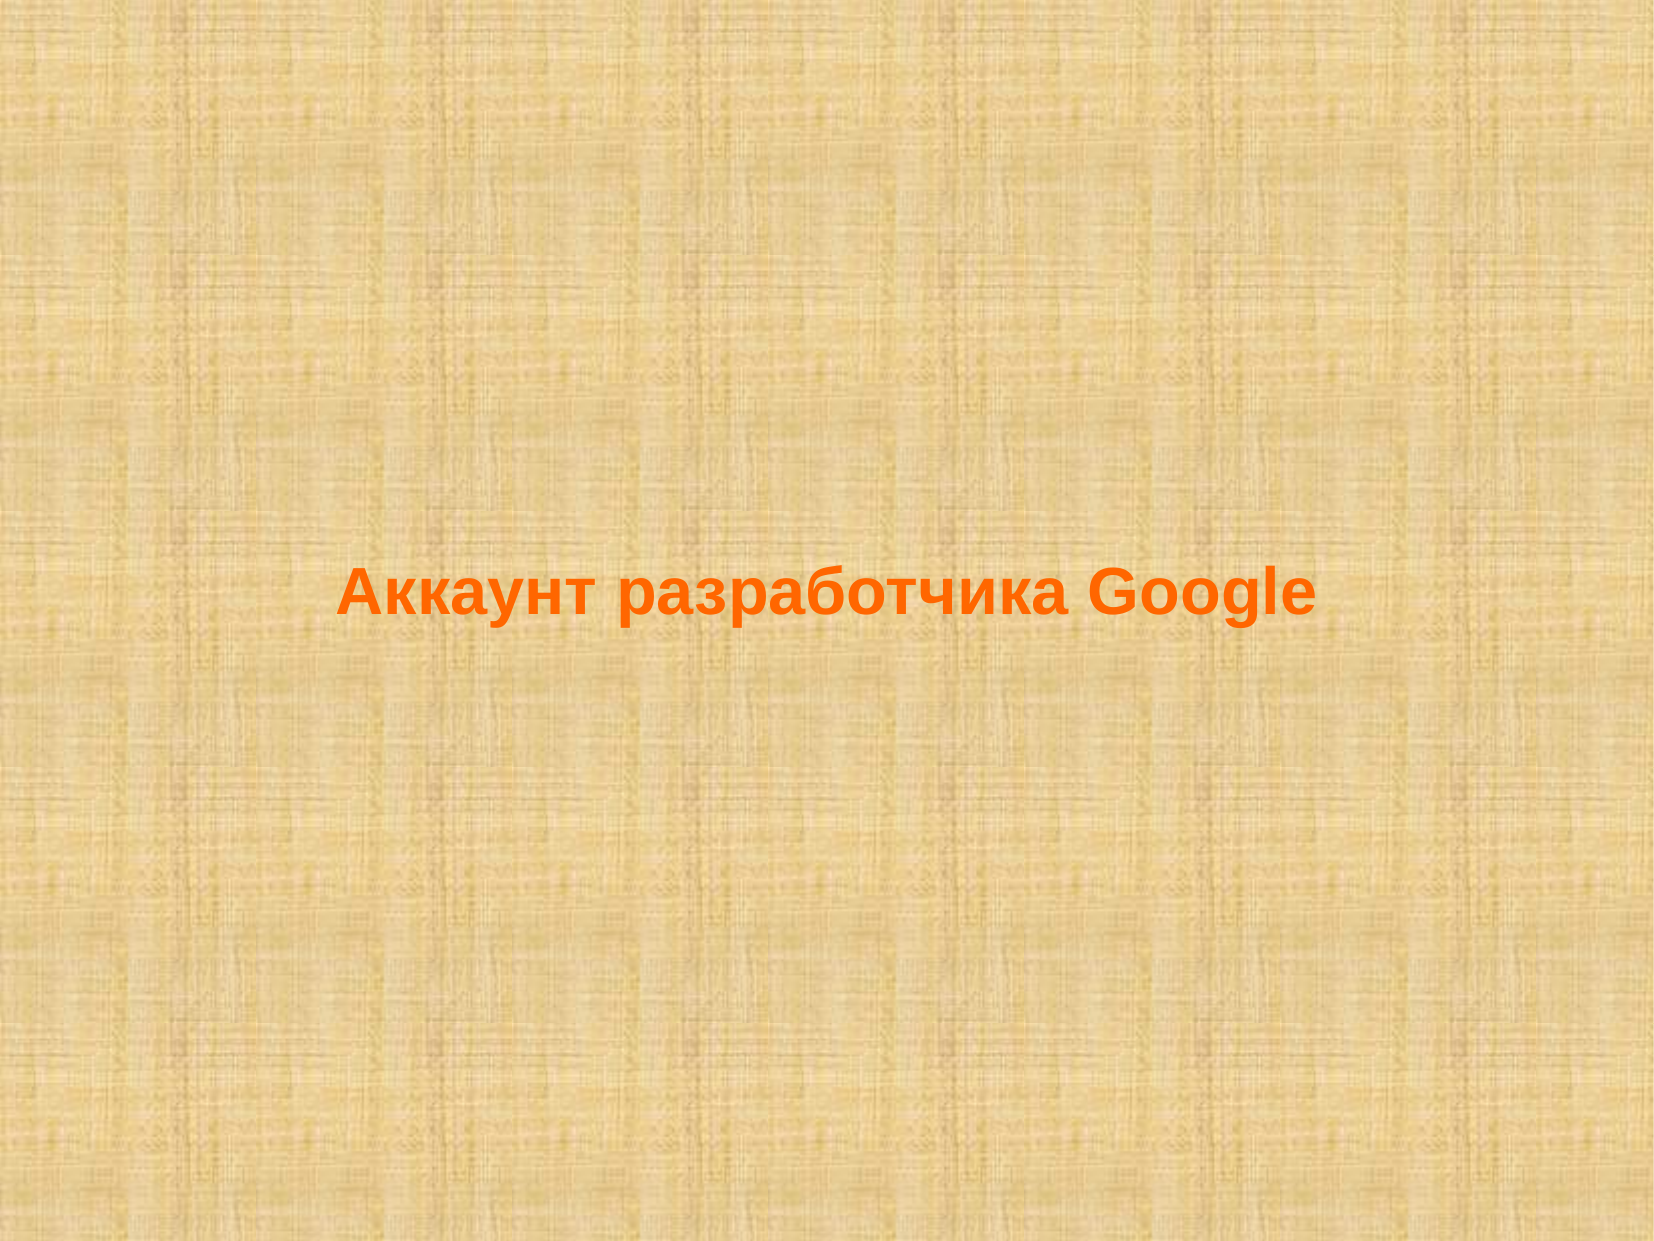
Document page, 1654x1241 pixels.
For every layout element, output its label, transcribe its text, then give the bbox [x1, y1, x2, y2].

picture [0, 0, 1654, 1241]
subtitle Аккаунт разработчика Google [82, 170, 1571, 1010]
